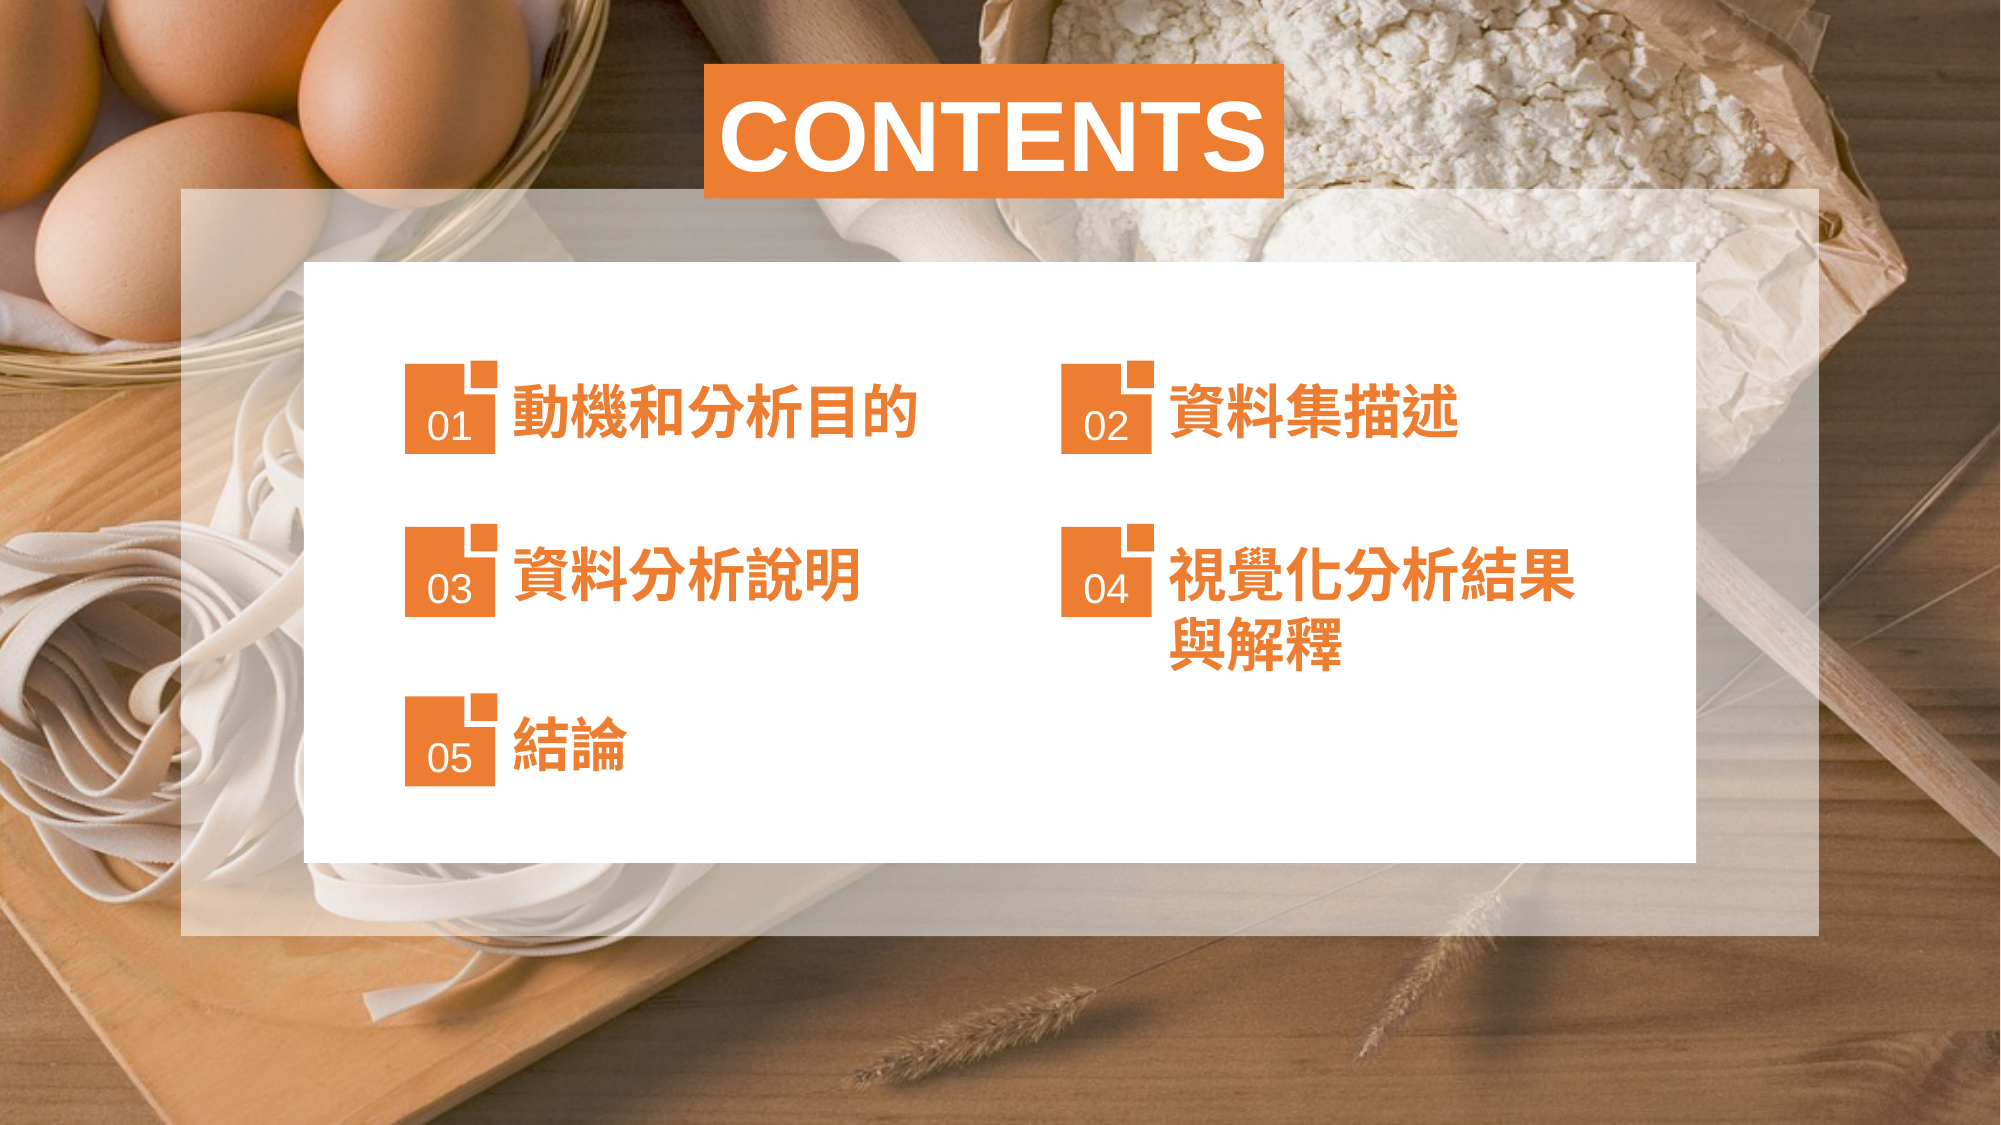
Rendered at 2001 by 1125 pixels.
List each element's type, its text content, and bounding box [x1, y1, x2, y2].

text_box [1061, 360, 1608, 454]
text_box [405, 693, 951, 787]
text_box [1061, 523, 1608, 688]
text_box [405, 360, 951, 454]
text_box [405, 523, 951, 618]
picture [0, 0, 2001, 1125]
text_box [180, 188, 1820, 937]
text_box CONTENTS [704, 63, 1284, 199]
text_box [303, 261, 1697, 864]
